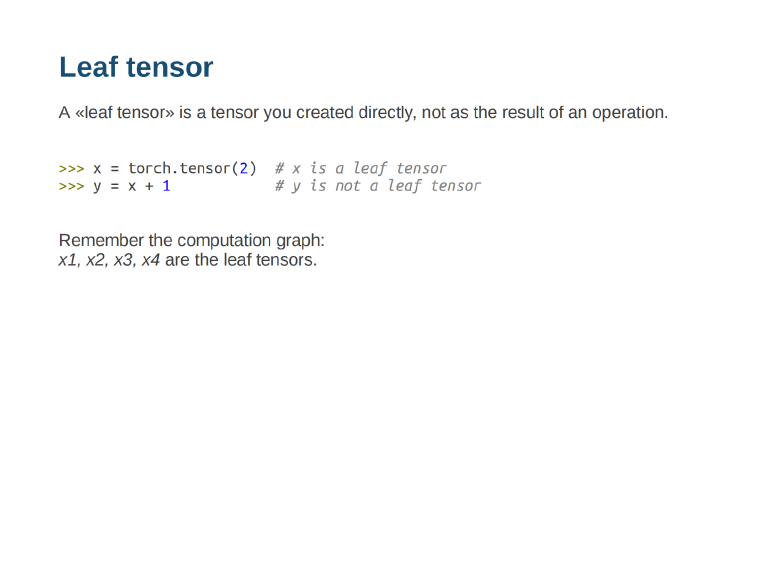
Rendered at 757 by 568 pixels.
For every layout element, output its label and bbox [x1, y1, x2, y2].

picture [46, 47, 756, 334]
